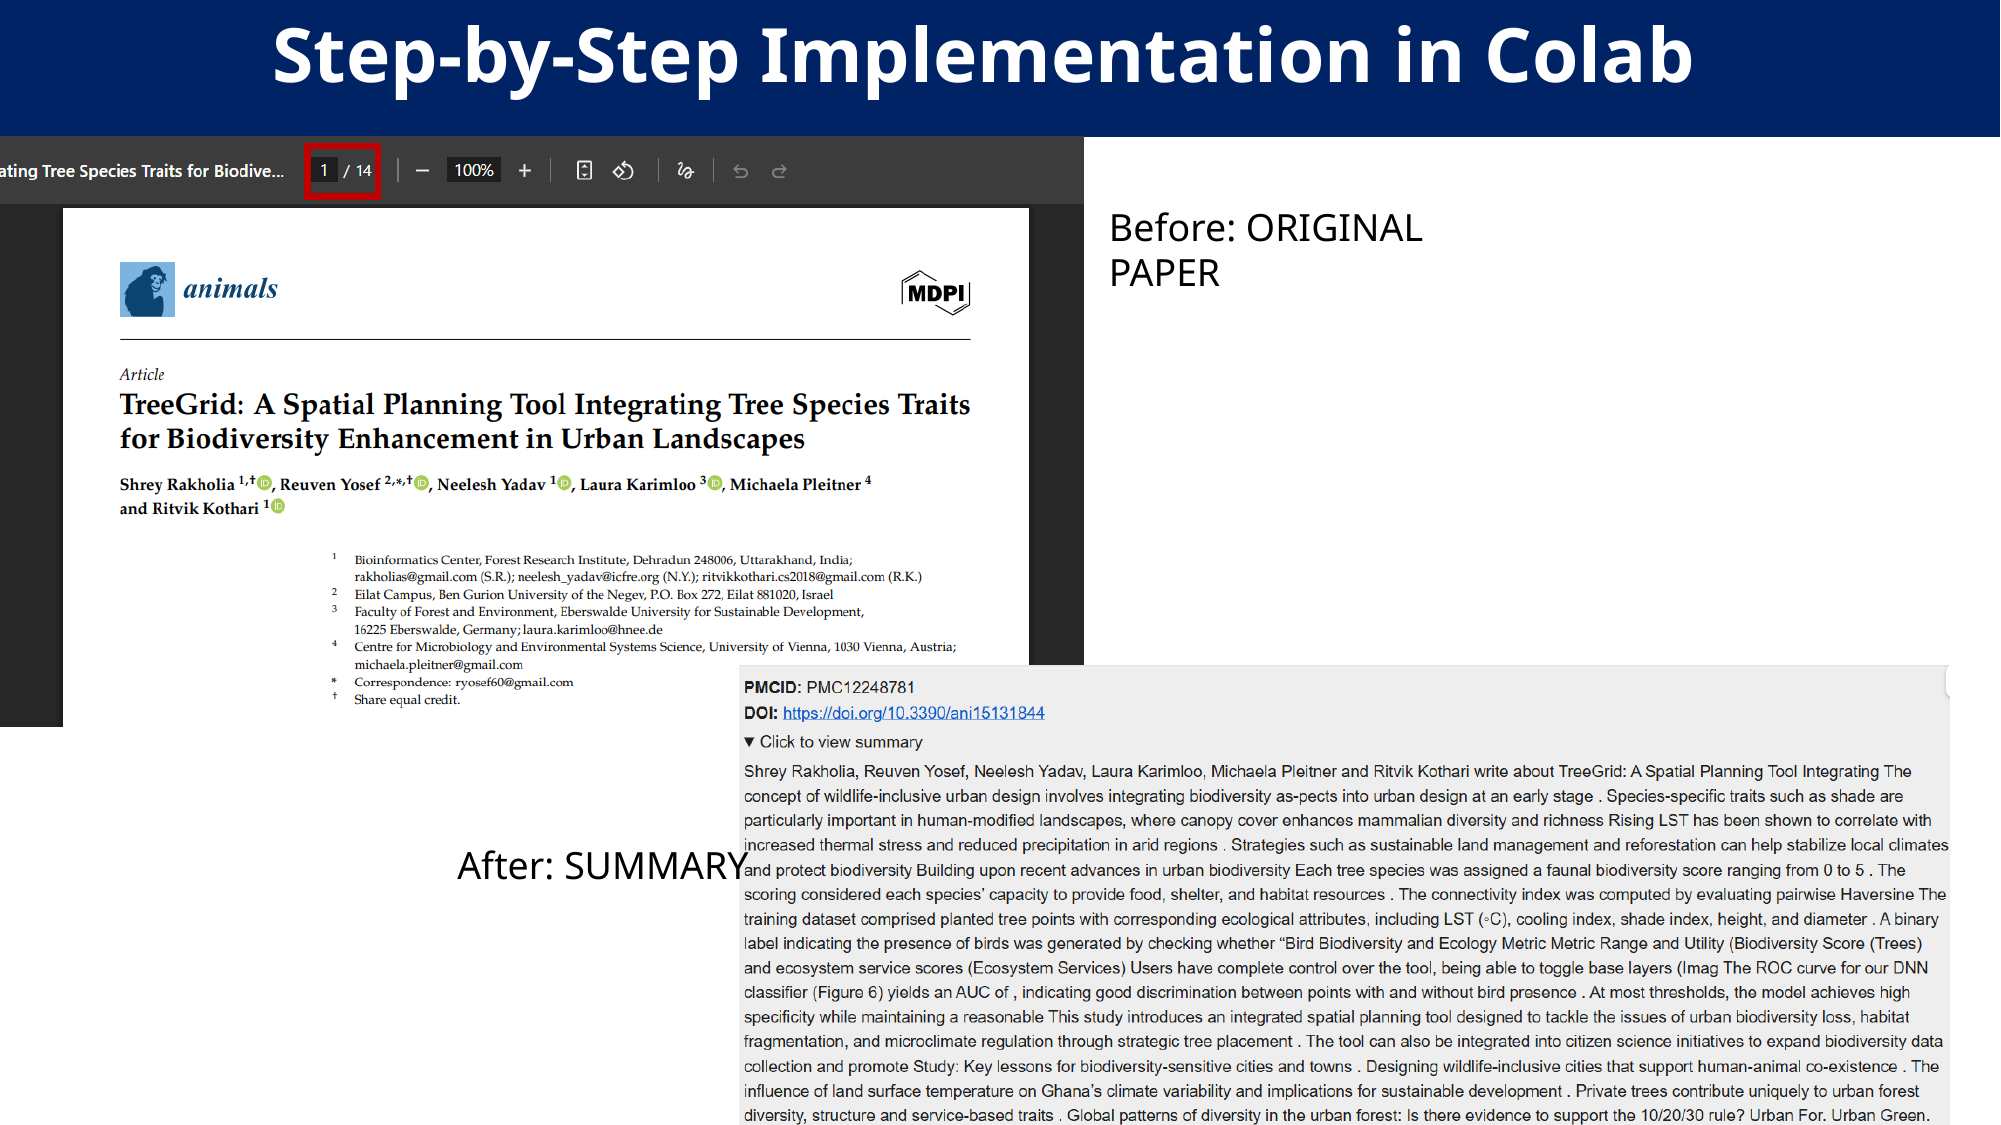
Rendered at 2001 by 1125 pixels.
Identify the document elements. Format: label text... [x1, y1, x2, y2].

text_box After: SUMMARY [442, 834, 738, 895]
title Step-by-Step Implementation in Colab [1085, 137, 1864, 146]
text_box Before: ORIGINAL PAPER [1094, 196, 1537, 302]
picture [0, 0, 2000, 1125]
